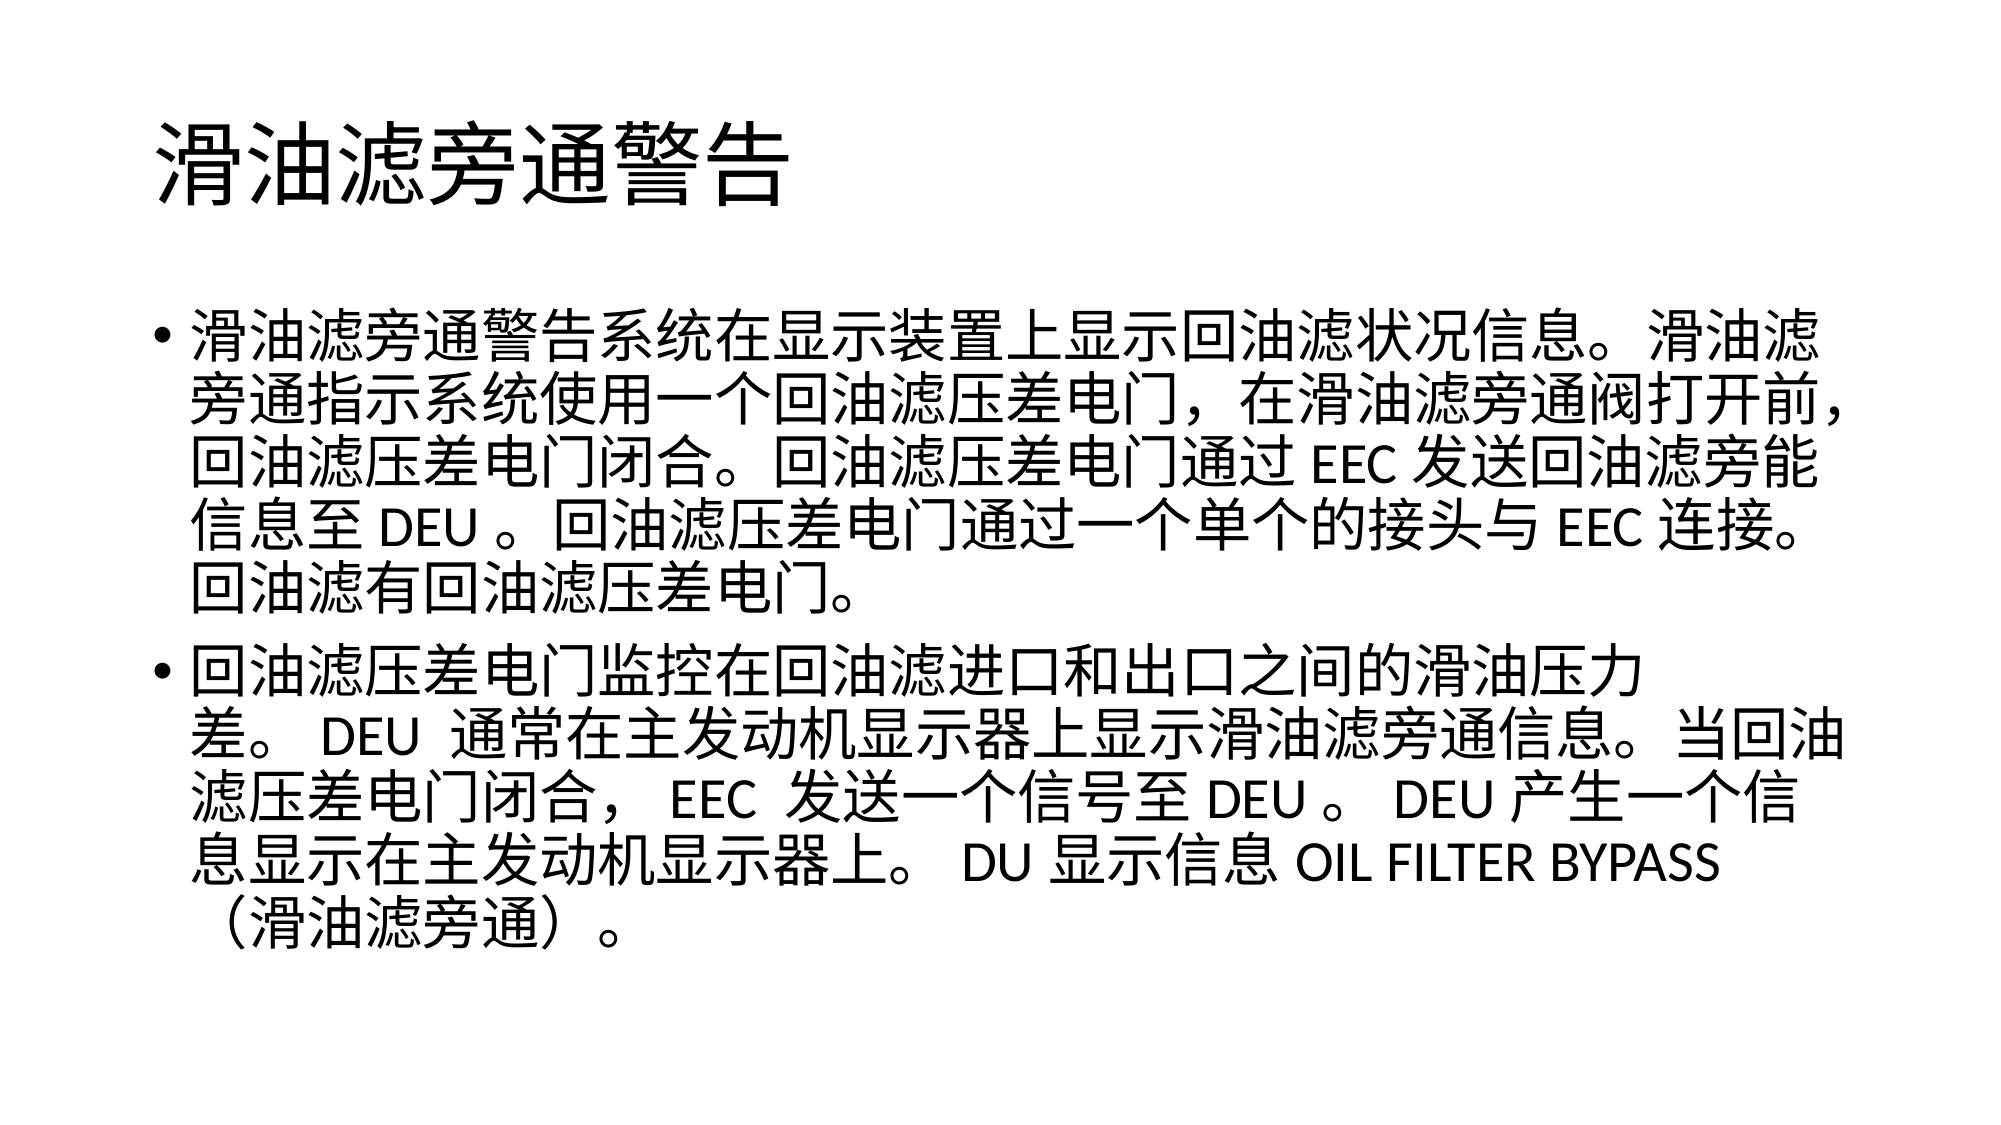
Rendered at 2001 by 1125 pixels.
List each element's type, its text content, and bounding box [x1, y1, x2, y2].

list 滑油滤旁通警告系统在显示装置上显示回油滤状况信息。滑油滤旁通指示系统使用一个回油滤压差电门，在滑油滤旁通阀打开前，回油滤压差电门闭合。回油滤压差电门通过EEC发送回油滤旁能信息至DEU。回油滤压差电门通过一个单个的接头与EEC连接。回油滤有回油滤压差电门。 回油滤压差电门监控在回油滤进口和出口之间的滑油压力差。DEU 通常在主发动机显示器上显示滑油滤旁通信息。当回油滤压差电门闭合，EEC 发送一个信号至DEU。DEU产生一个信息显示在主发动机显示器上。DU显示信息OIL FILTER BYPASS（滑油滤旁通）。 [137, 299, 1863, 1014]
title 滑油滤旁通警告 [137, 59, 1863, 278]
